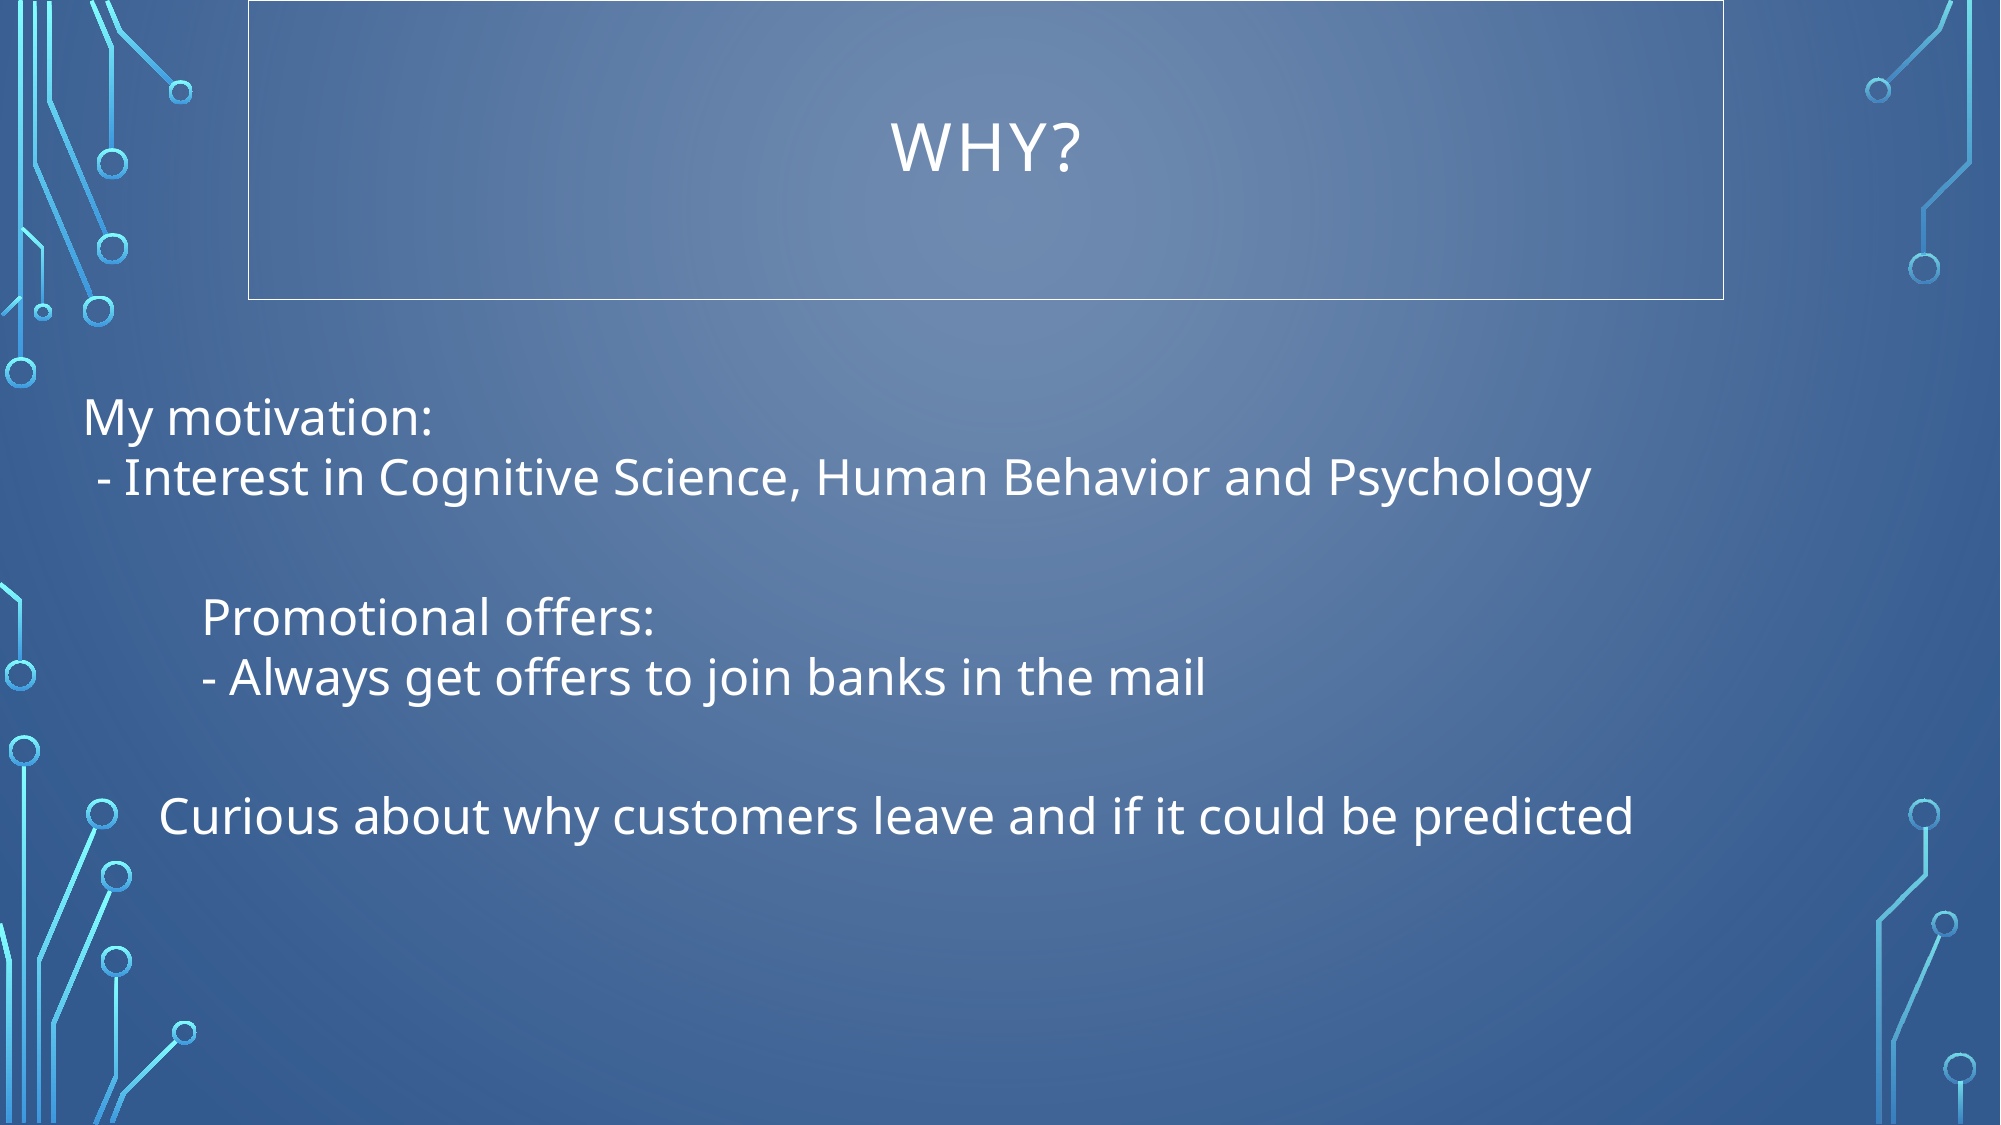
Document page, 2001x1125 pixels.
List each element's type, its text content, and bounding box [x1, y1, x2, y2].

text_box Promotional offers: - Always get offers to join banks in the mail [186, 577, 1224, 713]
title Why? [248, 0, 1724, 300]
text_box Curious about why customers leave and if it could be predicted [143, 777, 1651, 853]
text_box My motivation: - Interest in Cognitive Science, Human Behavior and Psychology [68, 377, 1761, 513]
